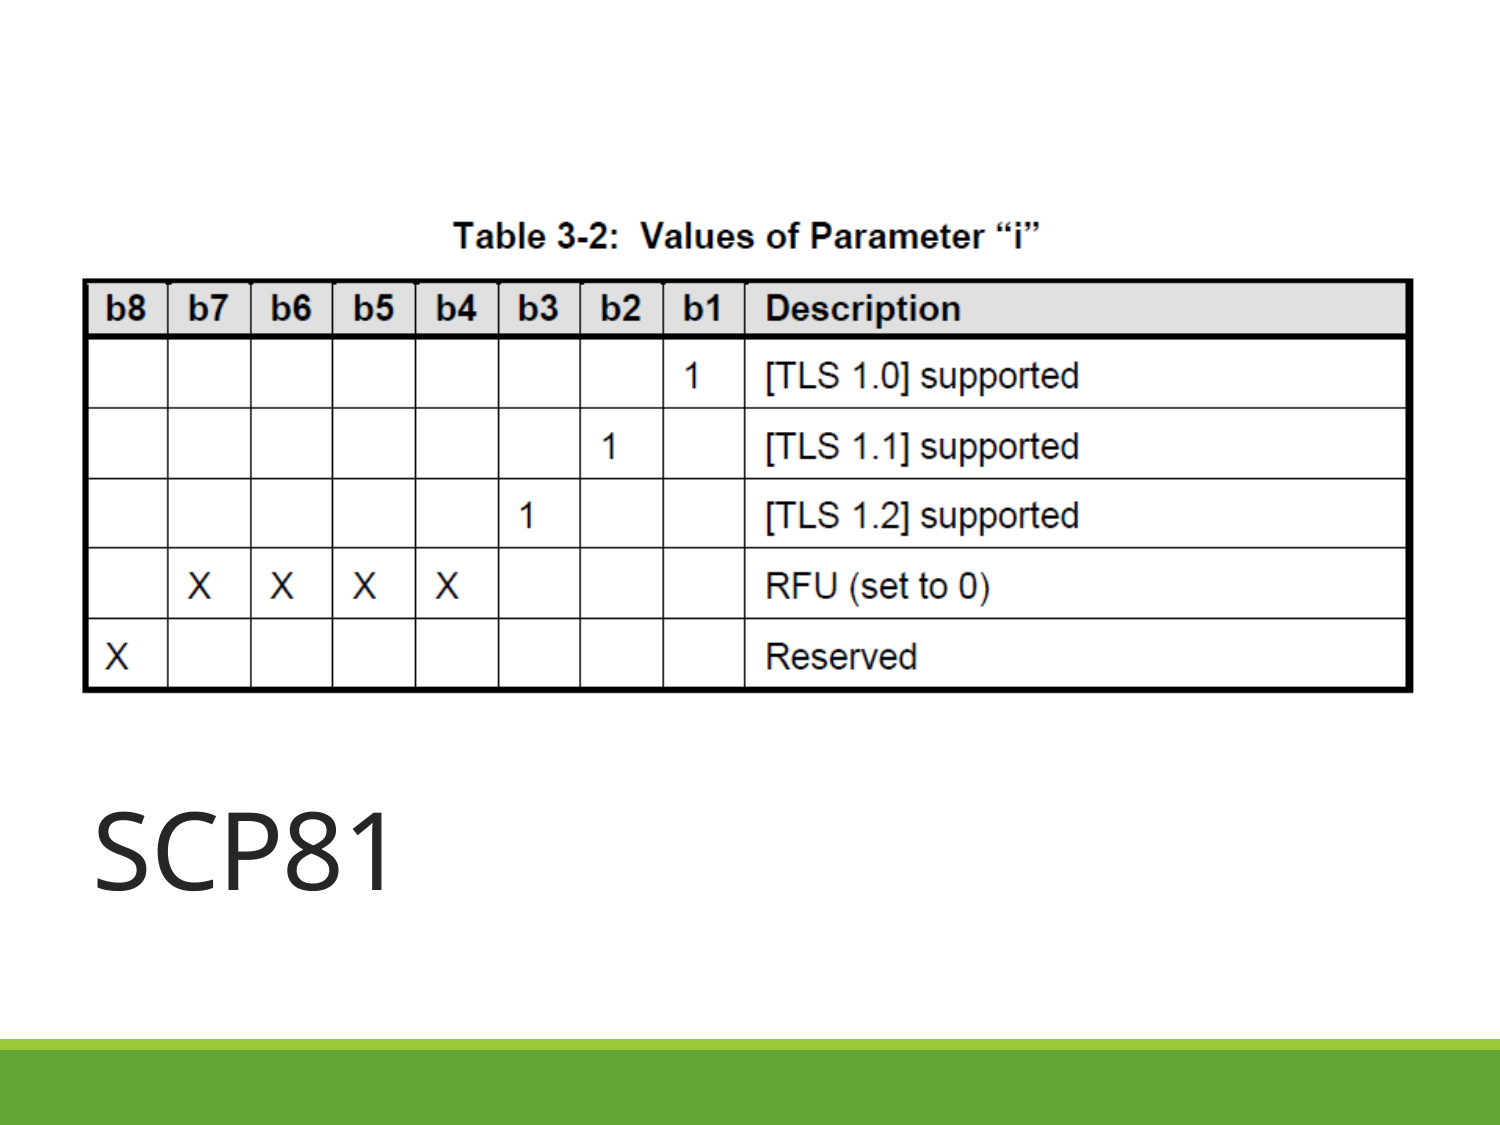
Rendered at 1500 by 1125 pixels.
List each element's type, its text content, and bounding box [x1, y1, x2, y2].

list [77, 208, 1422, 697]
title SCP81 [78, 746, 1421, 920]
